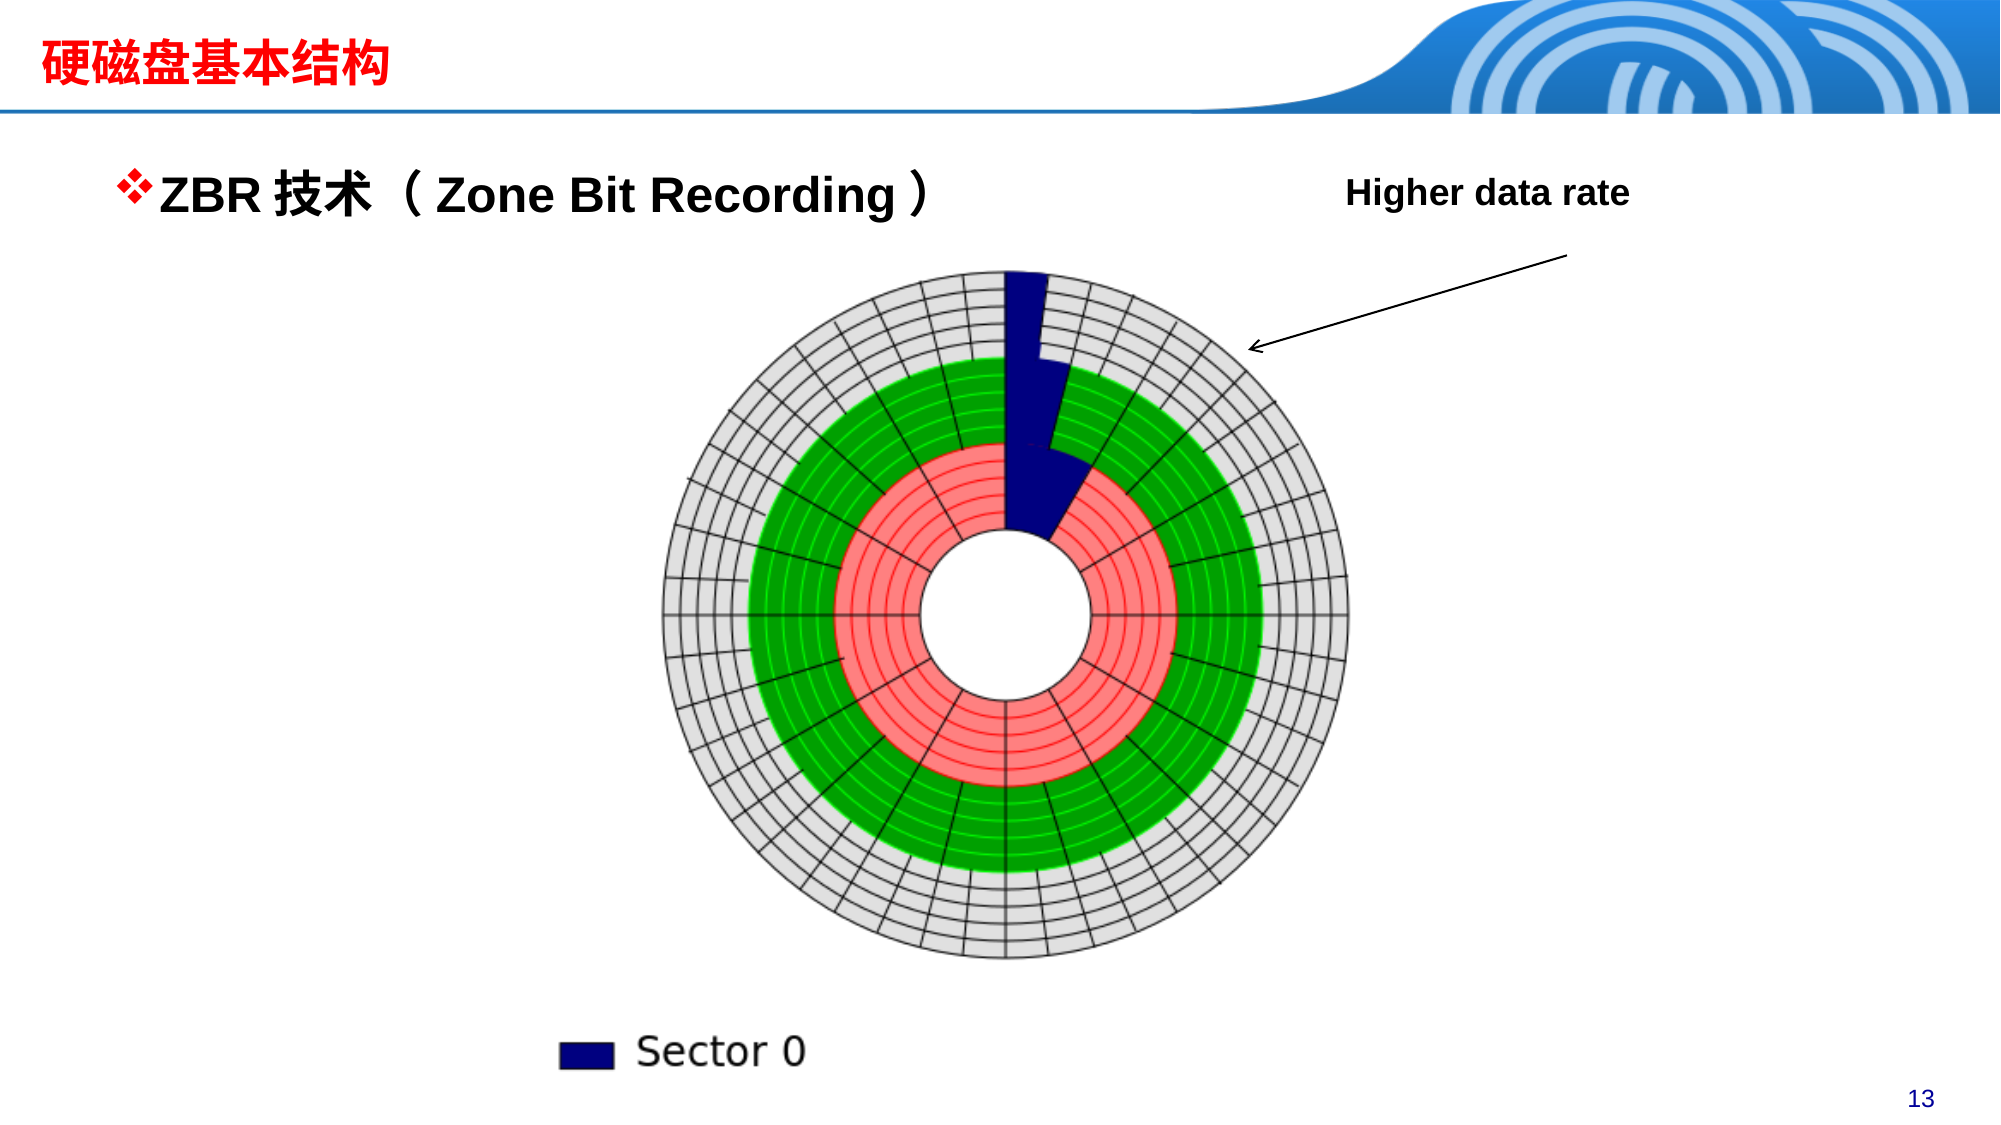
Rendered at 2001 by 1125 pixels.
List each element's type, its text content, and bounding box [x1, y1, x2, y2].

picture [0, 0, 2000, 1125]
text_box Higher data rate [1524, 167, 1727, 221]
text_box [1247, 255, 1568, 350]
title 硬磁盘基本结构 [30, 35, 895, 98]
list ZBR技术（Zone Bit Recording） [101, 143, 486, 223]
